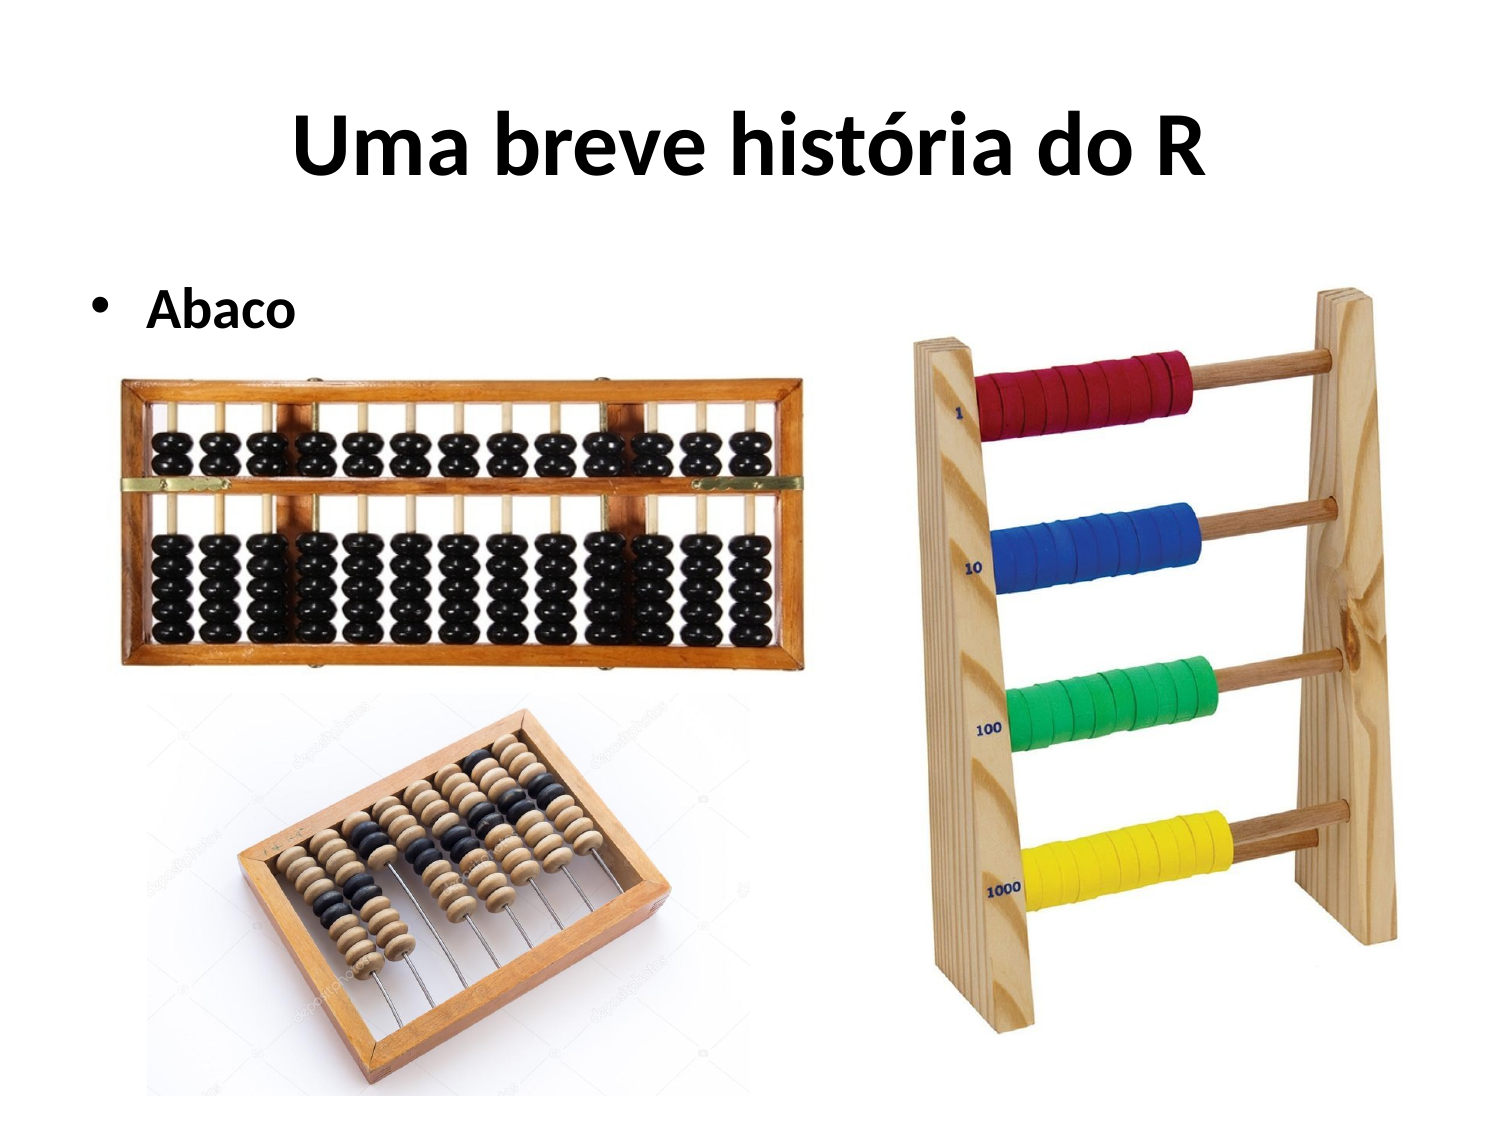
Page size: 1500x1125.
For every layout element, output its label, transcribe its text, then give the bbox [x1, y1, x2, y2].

picture [88, 266, 1487, 1059]
list Abaco [75, 262, 313, 362]
picture [147, 693, 751, 1096]
title Uma breve história do R [75, 45, 1425, 233]
